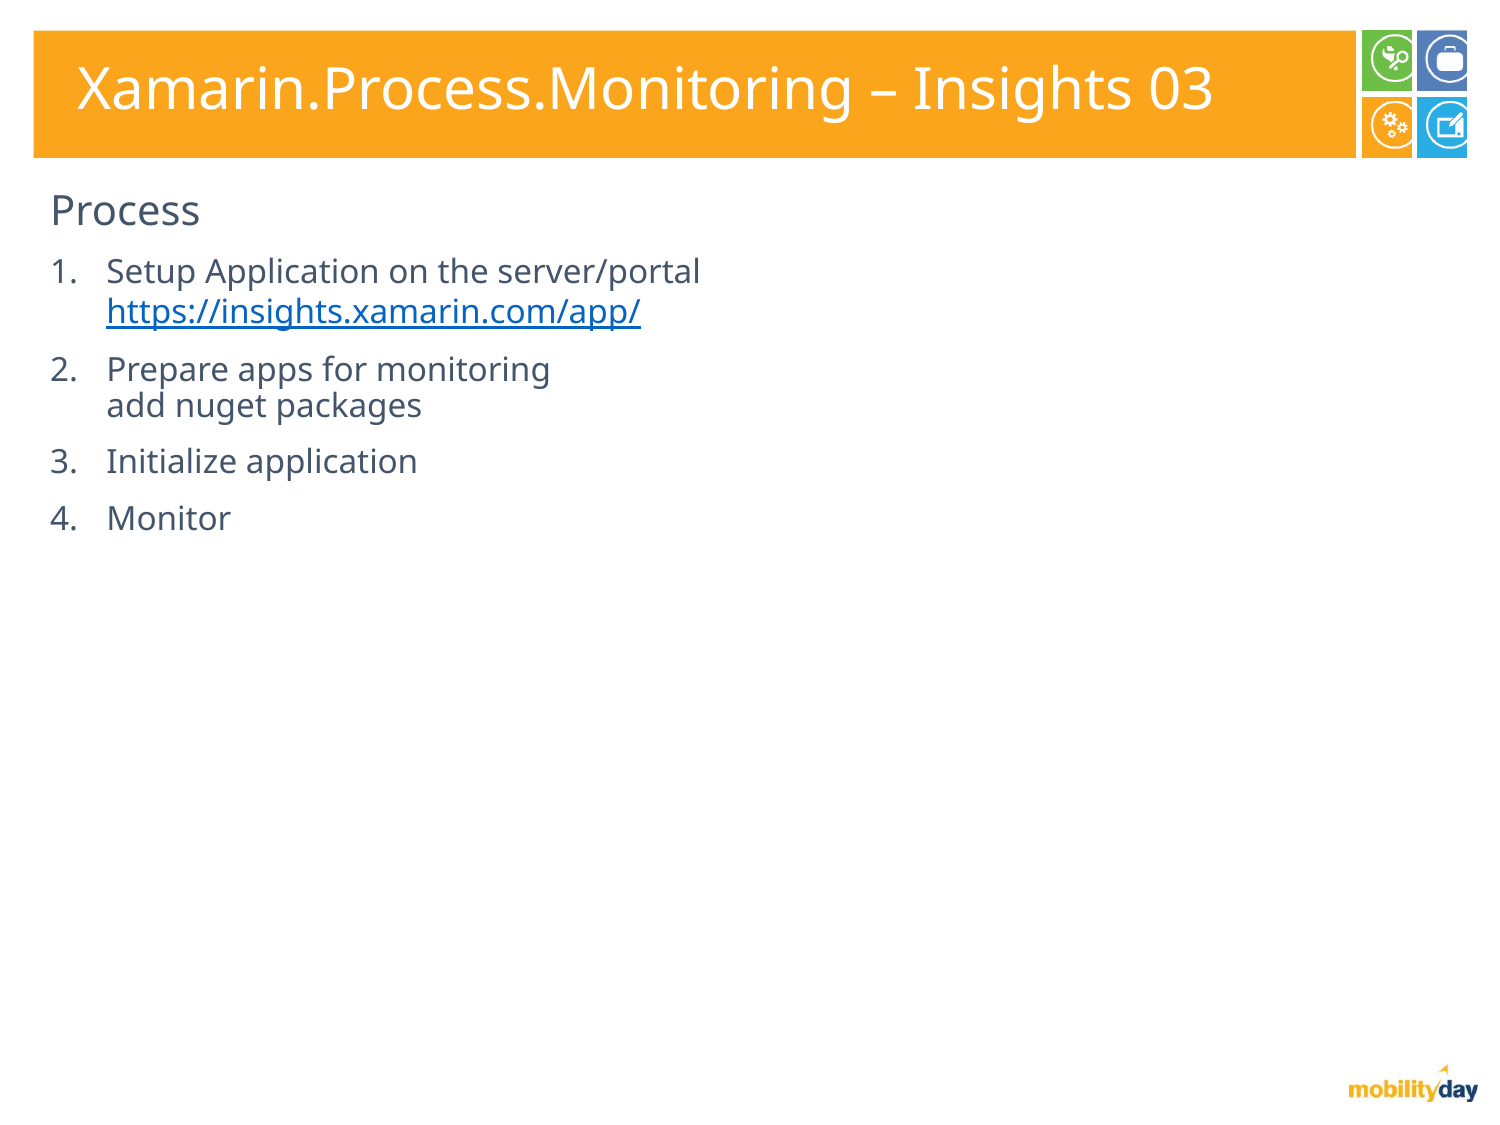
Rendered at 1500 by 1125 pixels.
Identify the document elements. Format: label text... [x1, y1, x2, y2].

text_box Process Setup Application on the server/portal https://insights.xamarin.com/app/ Prepare apps for monitoring add nuget packages Initialize application Monitor [35, 181, 1456, 983]
picture [1349, 1064, 1478, 1102]
title Xamarin.Process.Monitoring – Insights 03 [62, 51, 1230, 139]
picture [1362, 97, 1412, 158]
picture [1417, 97, 1467, 158]
picture [1417, 30, 1467, 91]
picture [1362, 30, 1412, 91]
